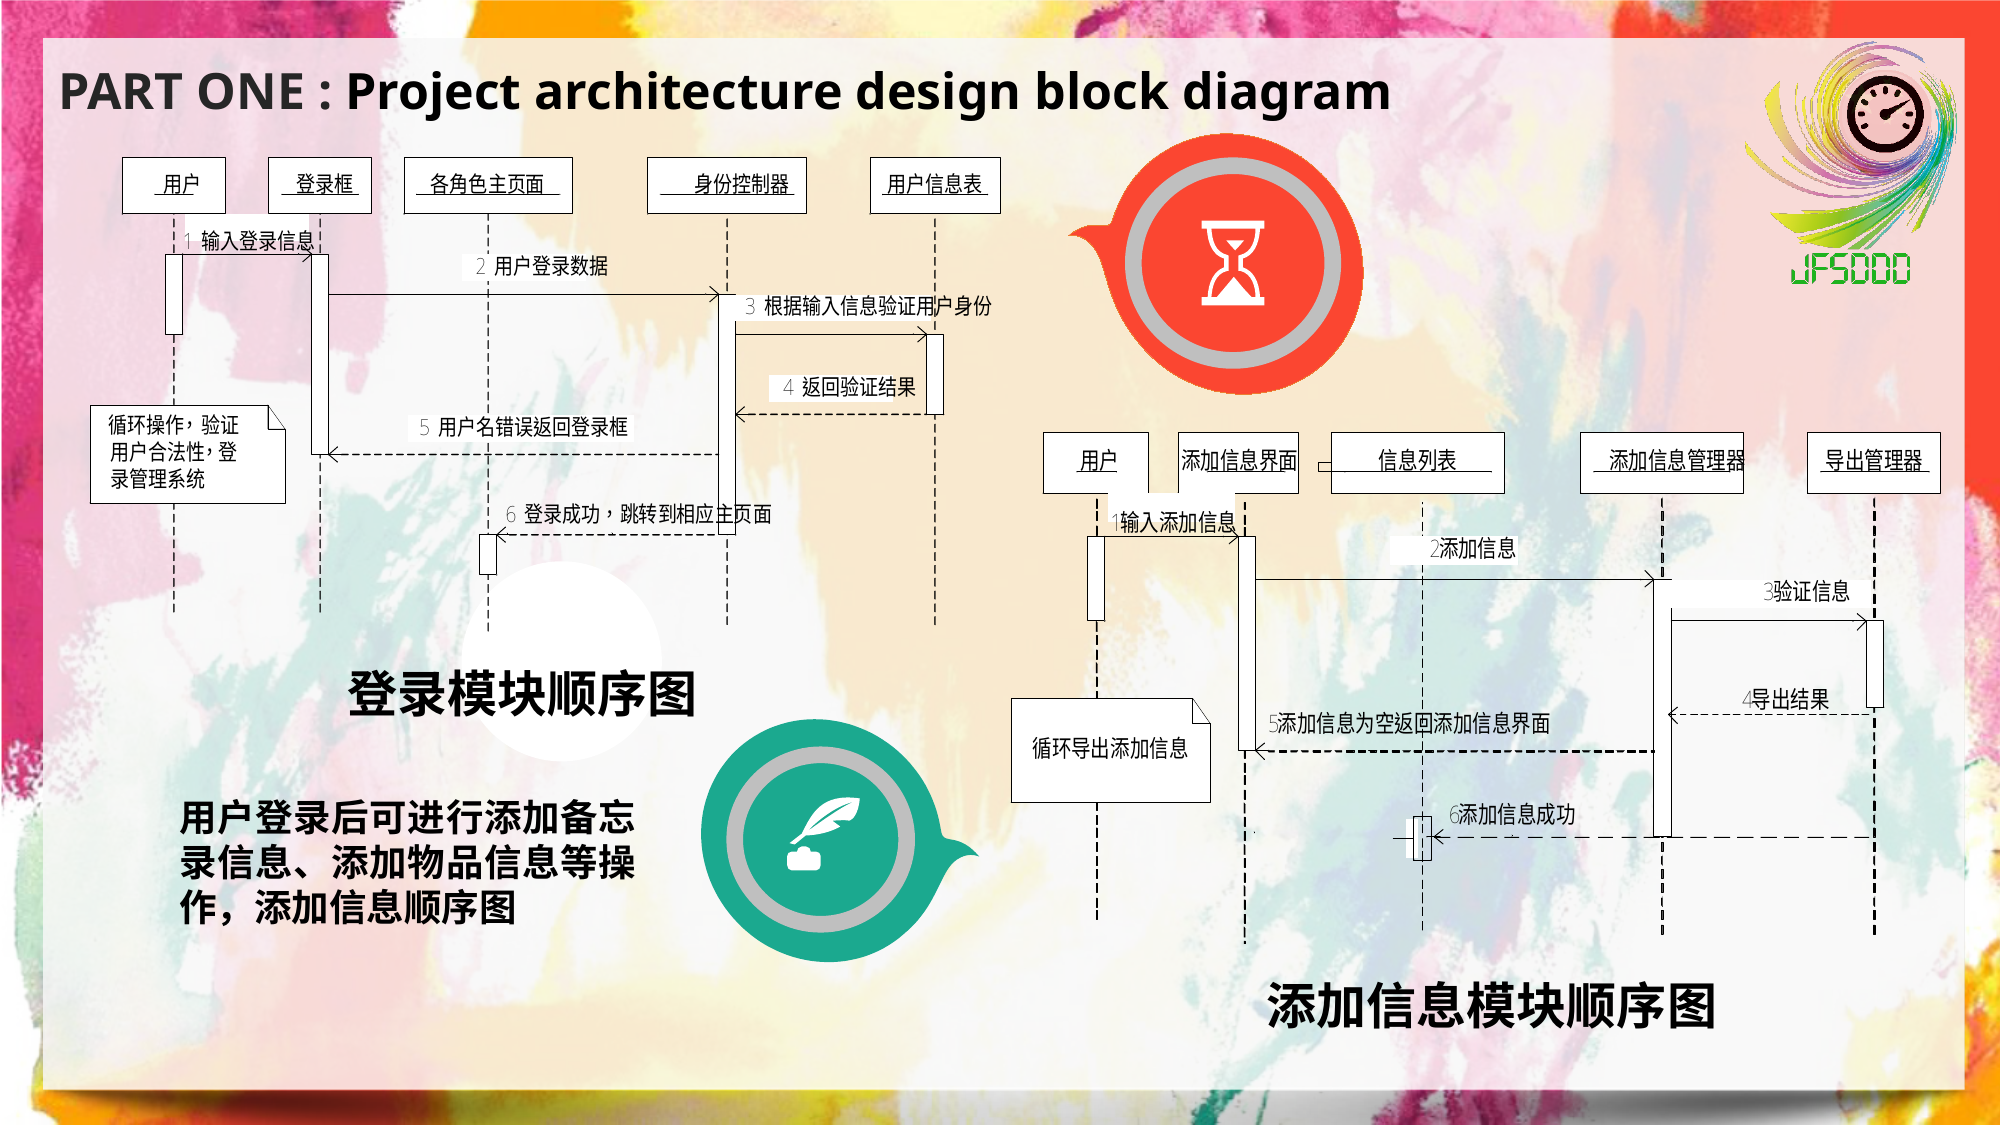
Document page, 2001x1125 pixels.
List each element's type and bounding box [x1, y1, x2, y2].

text_box [38, 38, 1988, 1125]
text_box [1133, 165, 1333, 361]
text_box [1008, 428, 1945, 944]
text_box [1110, 130, 1360, 398]
text_box [697, 723, 946, 959]
picture [3, 0, 2000, 1125]
text_box [87, 154, 1004, 635]
text_box [734, 754, 907, 925]
